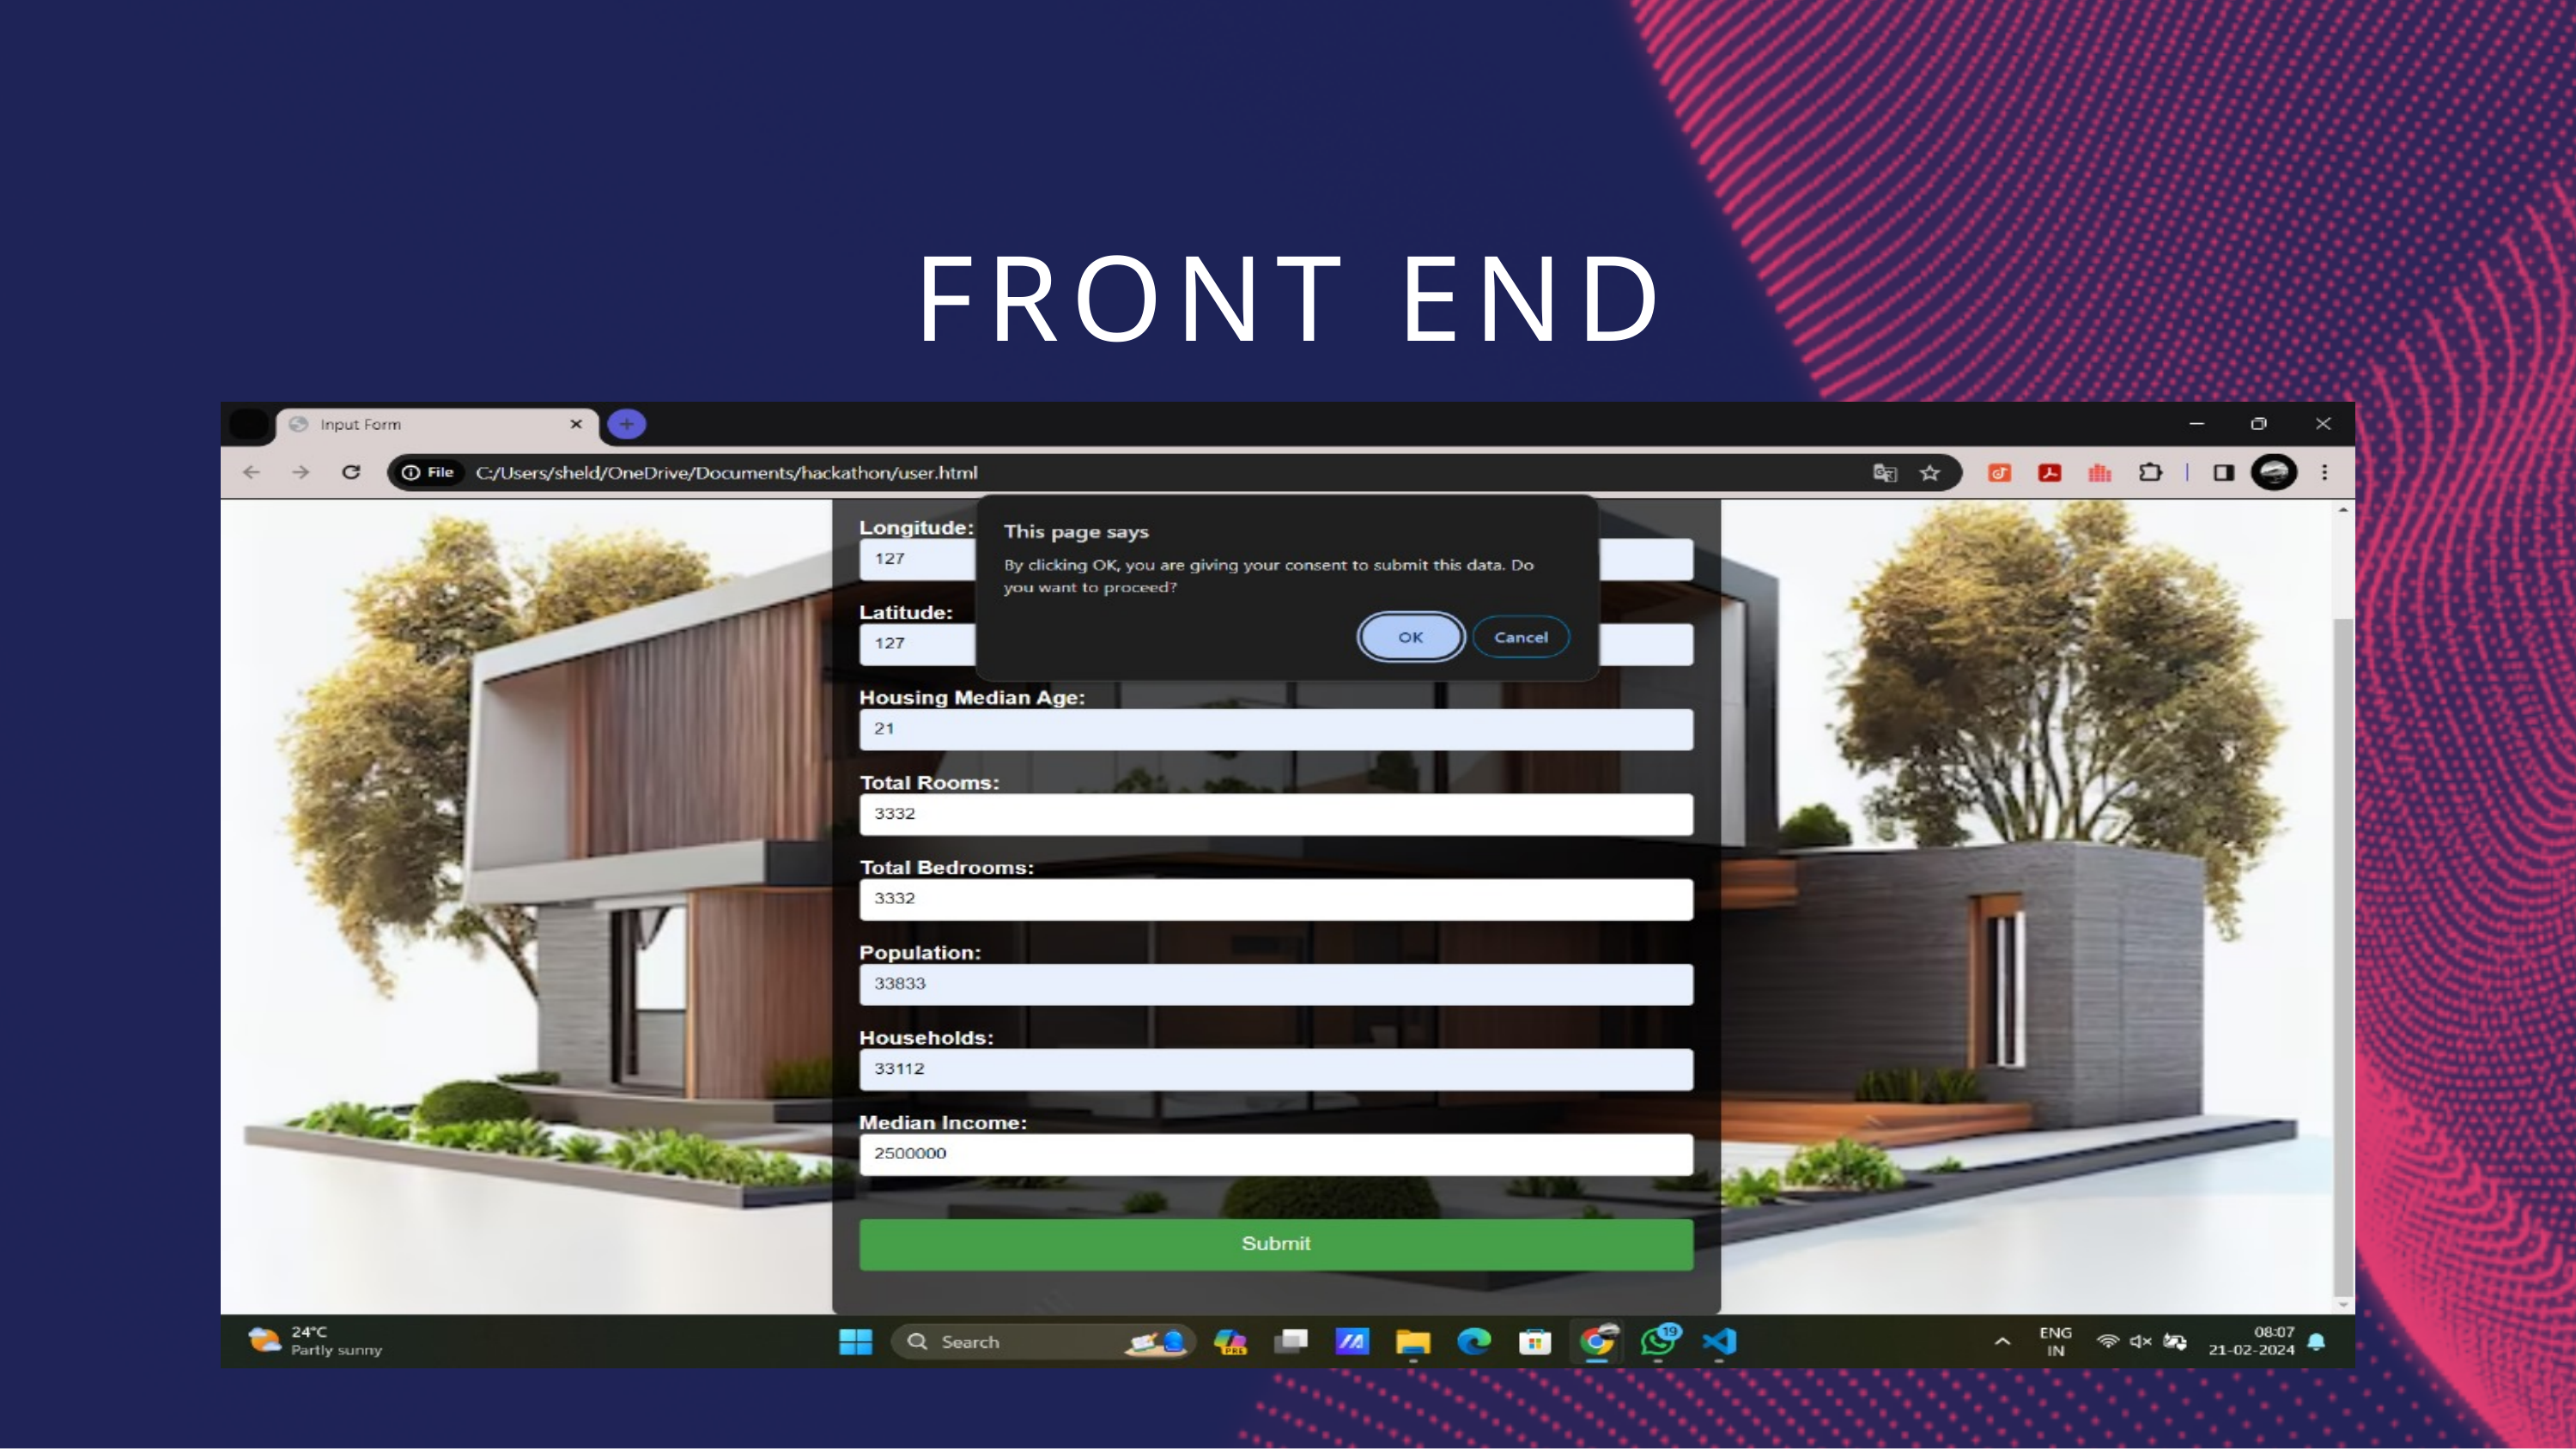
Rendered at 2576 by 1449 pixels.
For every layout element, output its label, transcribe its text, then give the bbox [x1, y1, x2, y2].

text_box [0, 0, 2576, 1449]
text_box FRONT END [482, 223, 2094, 366]
picture [220, 402, 2356, 1368]
